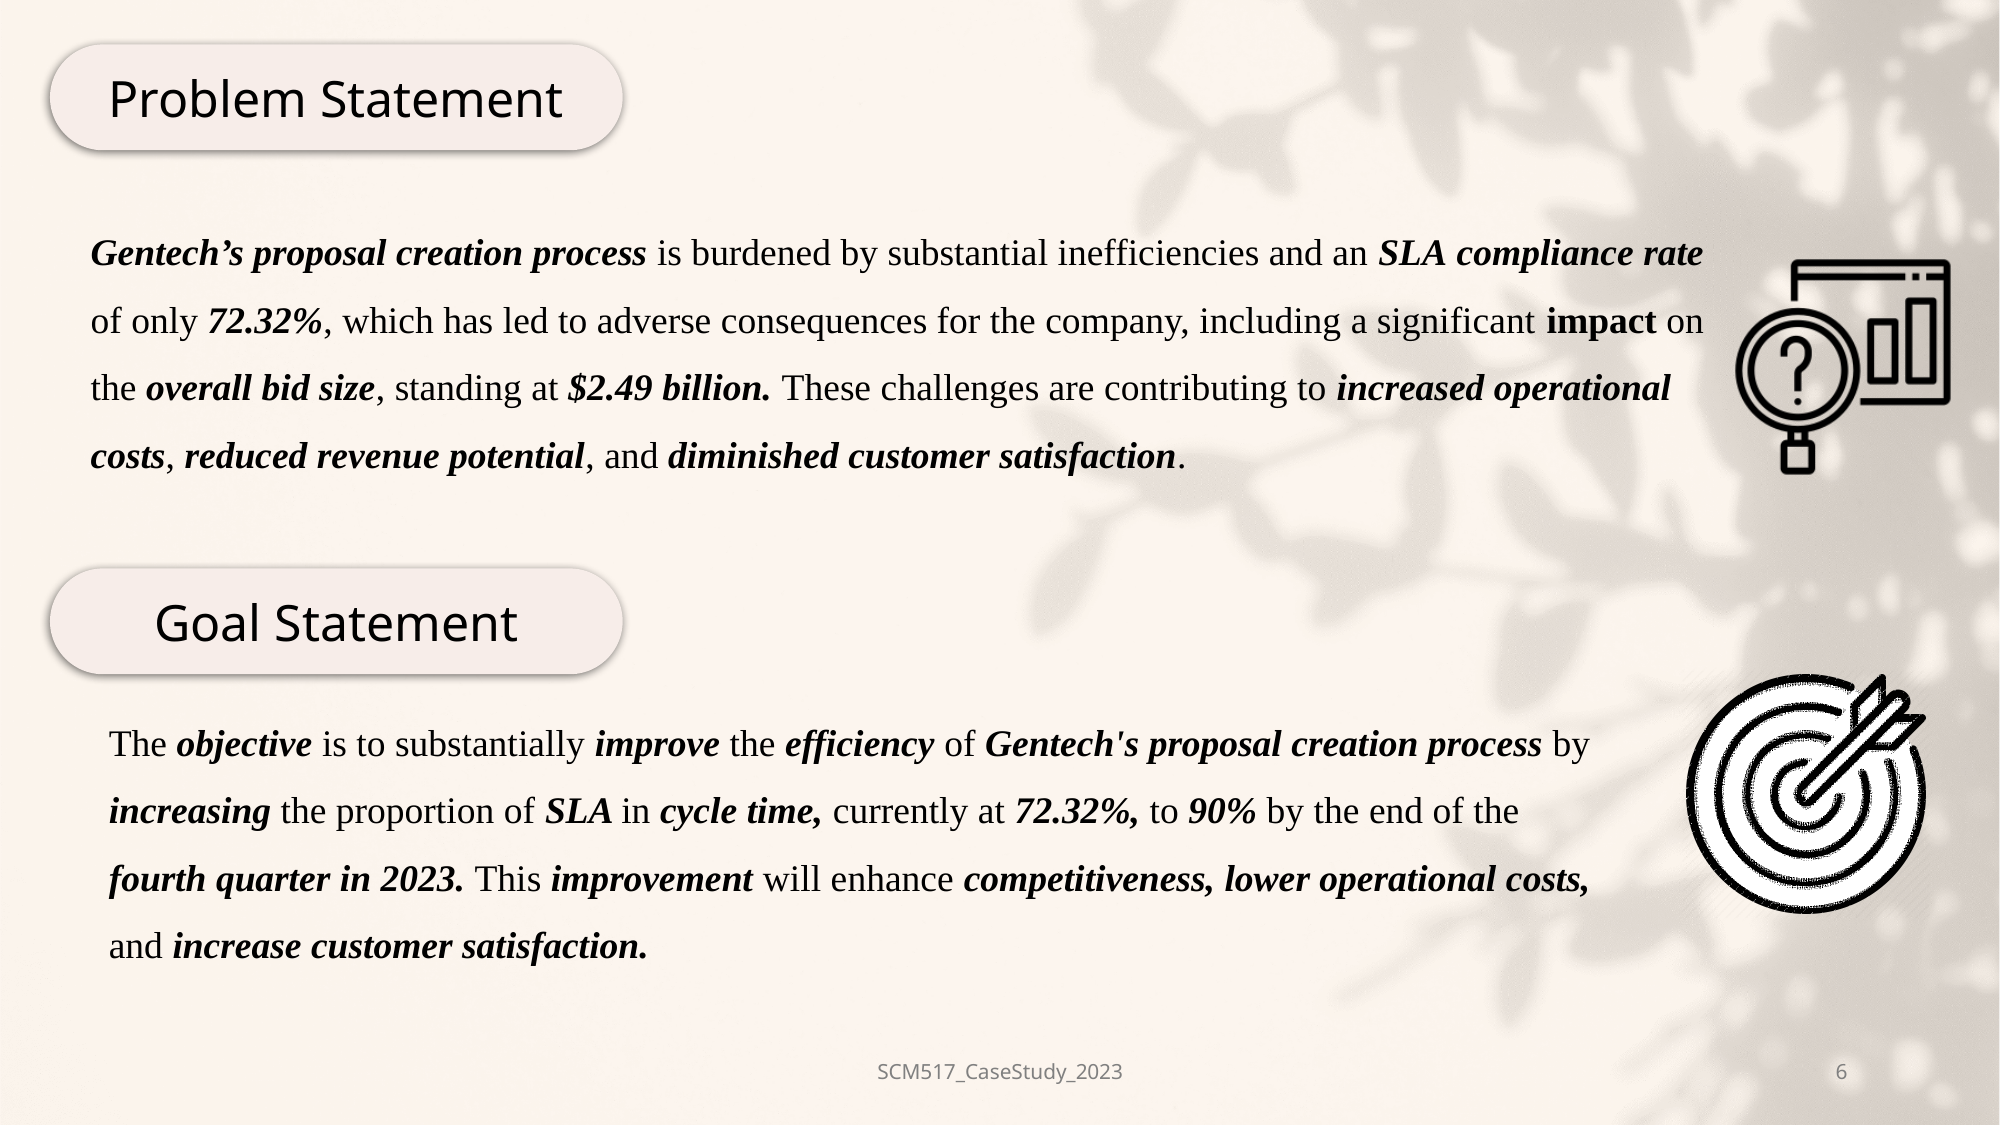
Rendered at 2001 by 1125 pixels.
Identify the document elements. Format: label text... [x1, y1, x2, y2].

footer SCM517_CaseStudy_2023 [662, 1042, 1338, 1103]
text_box Goal Statement [49, 568, 623, 675]
text_box Problem Statement [49, 44, 623, 151]
picture [0, 0, 2000, 1125]
slide_number 6 [1412, 1042, 1863, 1103]
title Gentech’s proposal creation process is burdened by substantial inefficiencies and an SLA compliance rate of only 72.32%, which has led to adverse consequences for the company, including a significant impact on the overall bid size, standing at $2.49 billion. These challenges are contributing to increased operational costs, reduced revenue potential, and diminished customer satisfaction. [75, 150, 1752, 531]
text_box The objective is to substantially improve the efficiency of Gentech's proposal creation process by increasing the proportion of SLA in cycle time, currently at 72.32%, to 90% by the end of the fourth quarter in 2023. This improvement will enhance competitiveness, lower operational costs, and increase customer satisfaction. [93, 634, 1613, 1028]
